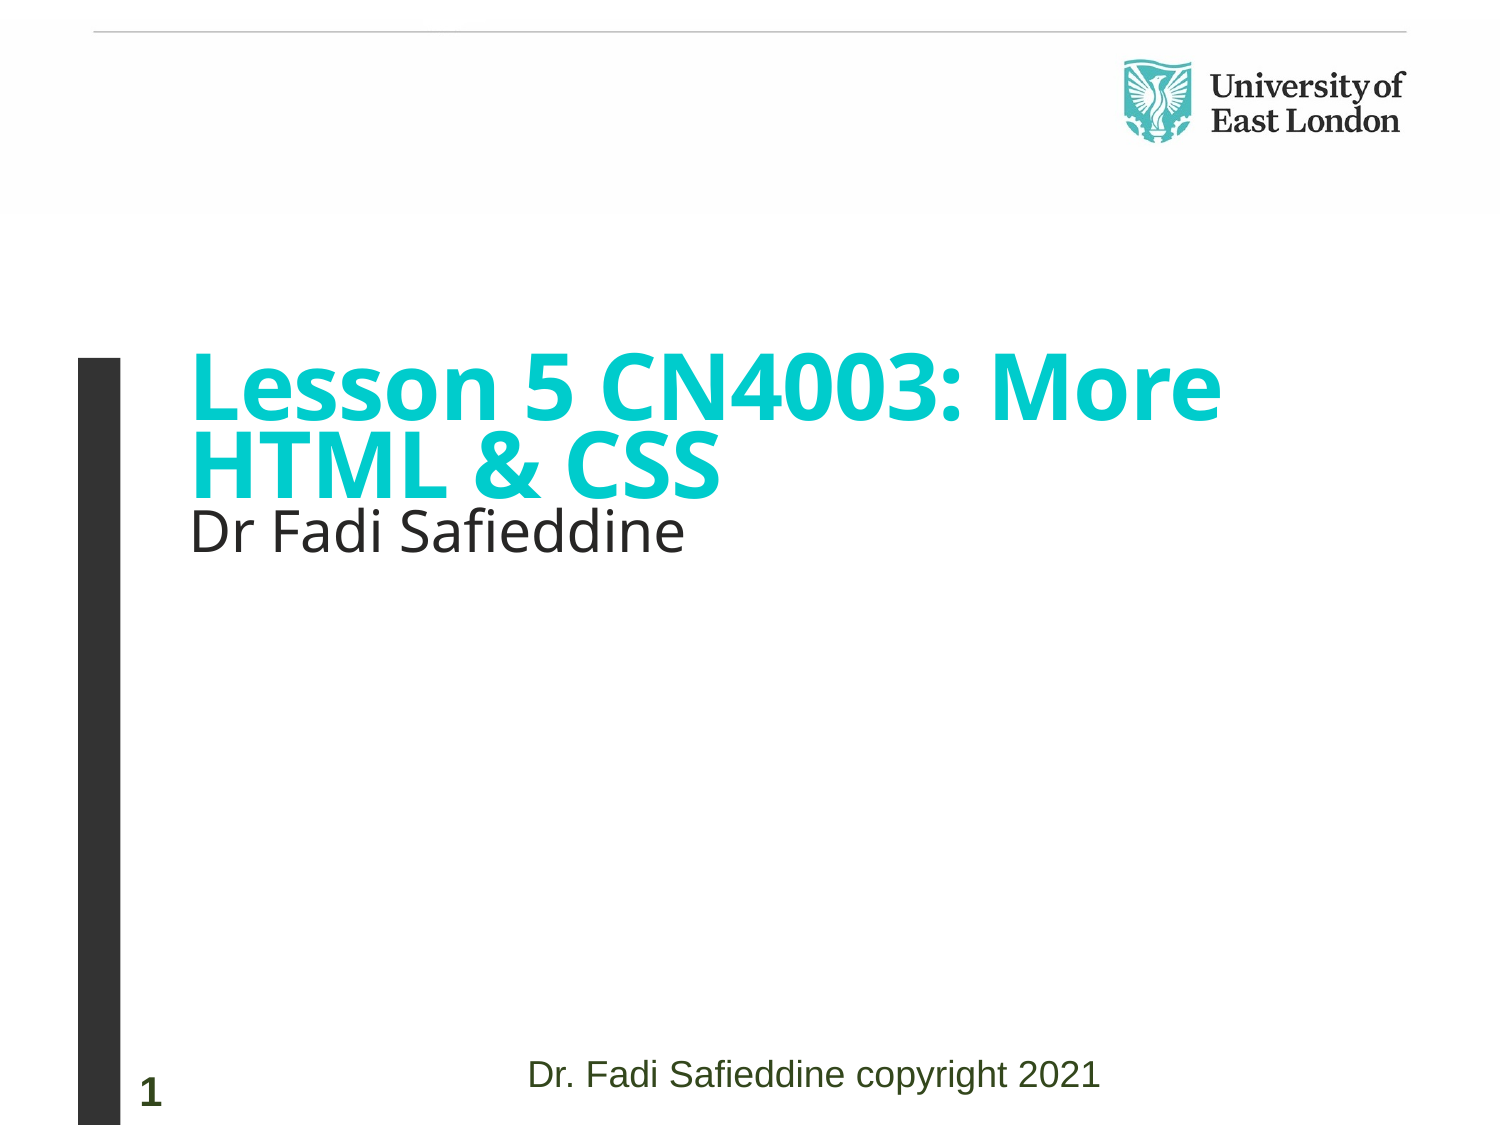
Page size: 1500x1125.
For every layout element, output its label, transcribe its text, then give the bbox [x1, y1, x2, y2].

text_box Lesson 5 CN4003: More HTML & CSS Dr Fadi Safieddine [187, 357, 1390, 661]
text_box [78, 357, 121, 1065]
picture [0, 18, 1500, 215]
text_box [78, 1116, 121, 1125]
text_box Dr. Fadi Safieddine copyright 2021 [512, 1042, 1270, 1103]
text_box 1 [0, 1065, 163, 1116]
